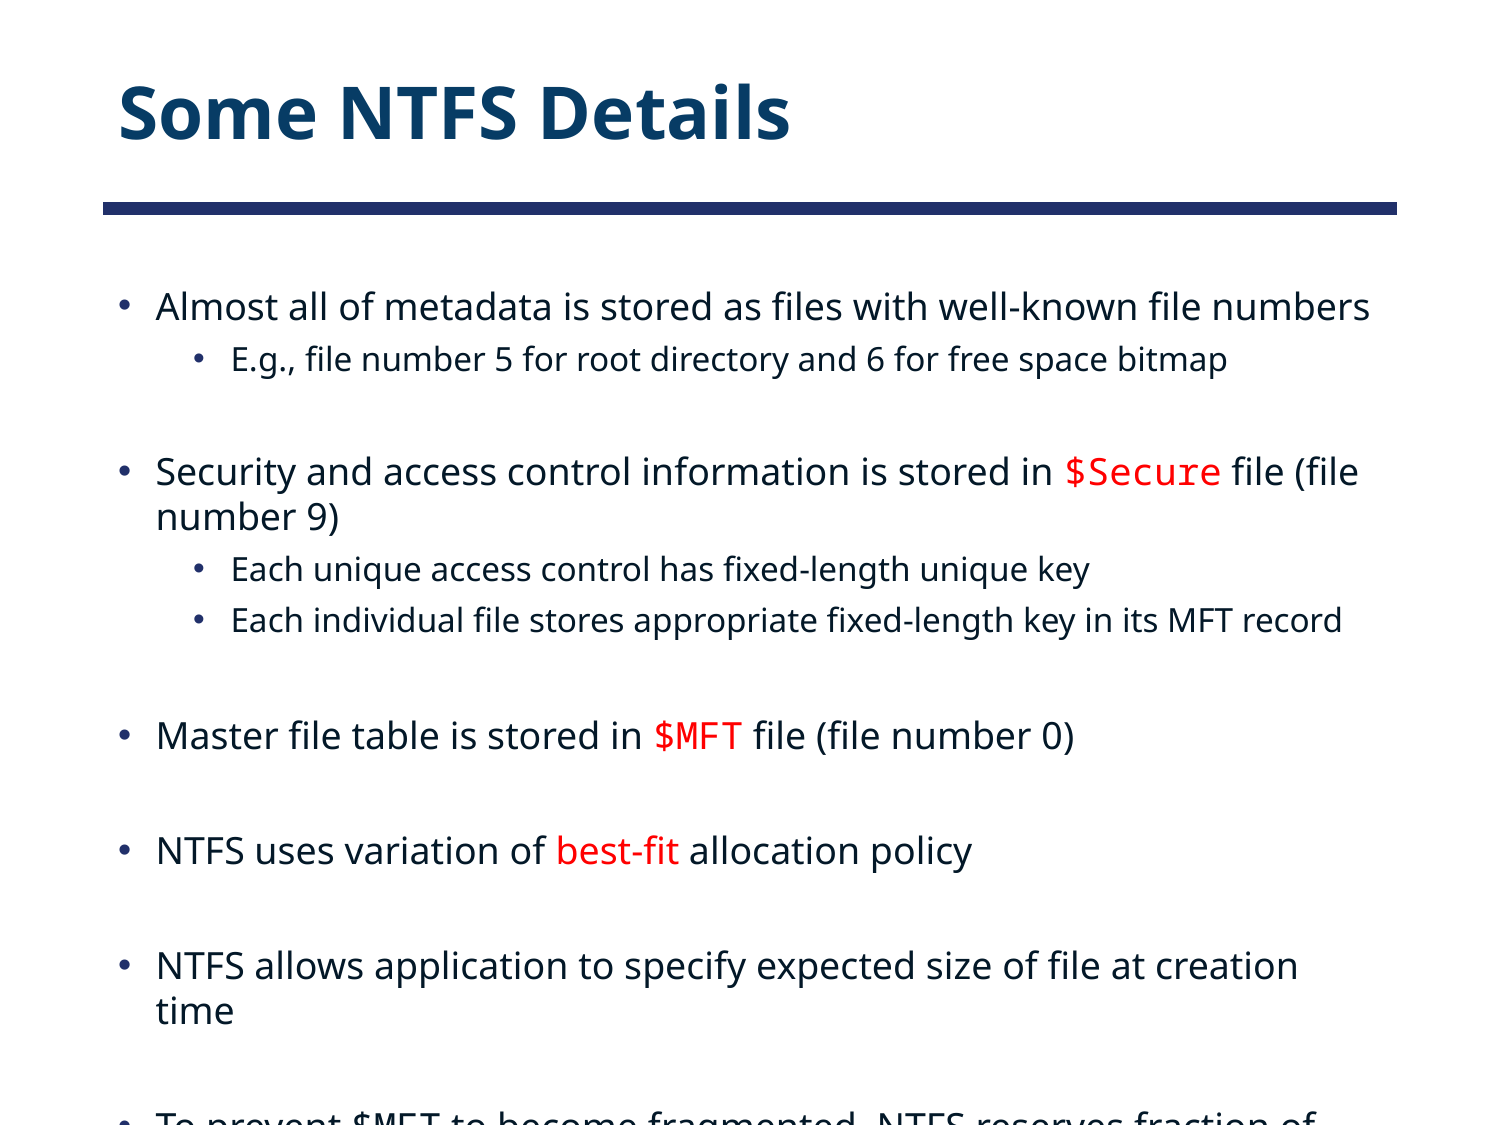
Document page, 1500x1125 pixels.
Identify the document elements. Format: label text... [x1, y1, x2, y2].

list Almost all of metadata is stored as files with well-known file numbers E.g., file number 5 for root directory and 6 for free space bitmap Security and access control information is stored in $Secure file (file number 9) Each unique access control has fixed-length unique key Each individual file stores appropriate fixed-length key in its MFT record Master file table is stored in $MFT file (file number 0) NTFS uses variation of best-fit allocation policy NTFS allows application to specify expected size of file at creation time To prevent $MFT to become fragmented, NTFS reserves fraction of volume NTFS defragmentation rewrites fragmented files to contiguous regions of storage [103, 275, 1397, 1091]
title Some NTFS Details [103, 34, 1397, 197]
